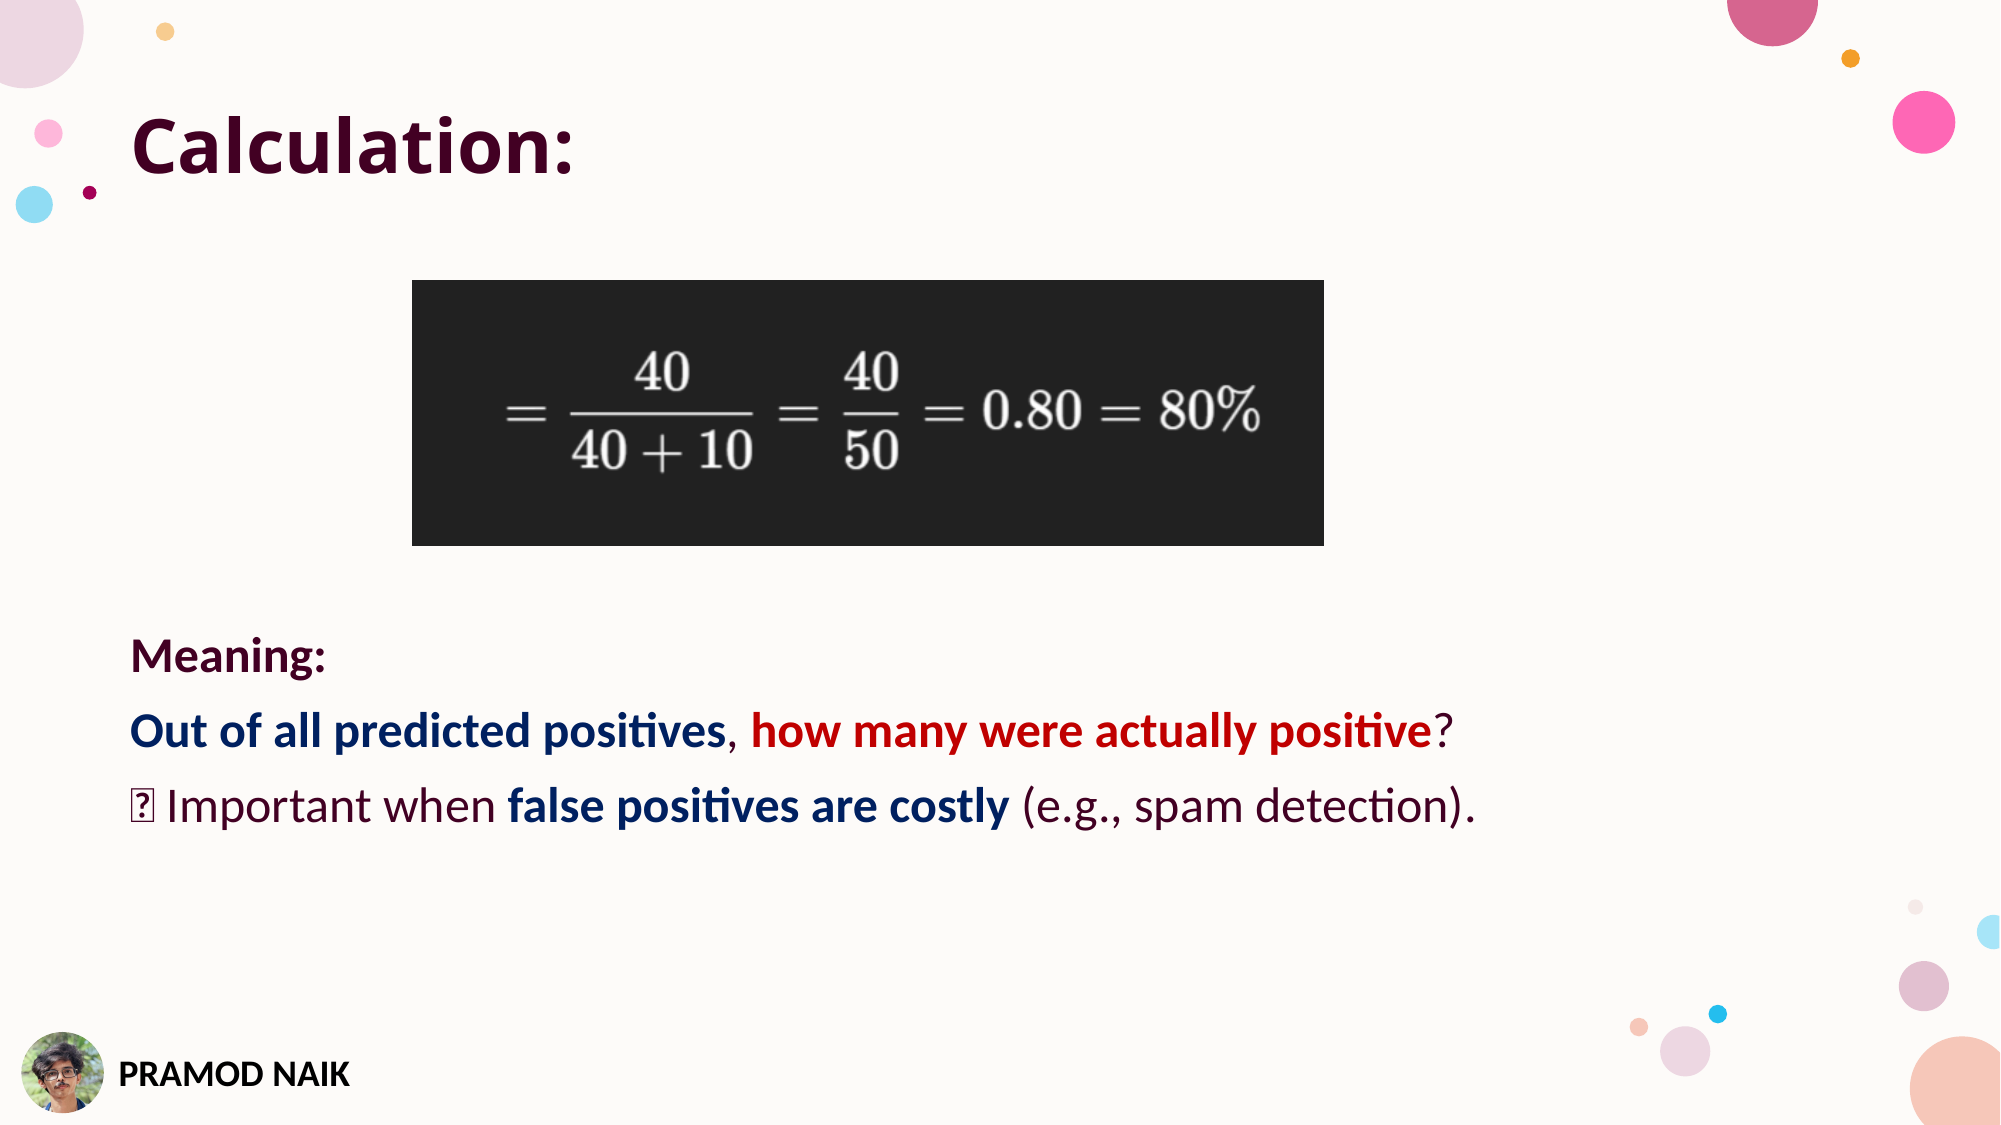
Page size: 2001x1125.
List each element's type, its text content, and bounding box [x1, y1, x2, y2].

picture [21, 1031, 104, 1114]
list Calculation: Meaning: Out of all predicted positives, how many were actually positive? ✅ Important when false positives are costly (e.g., spam detection). [115, 101, 1904, 1009]
picture [412, 280, 1324, 546]
